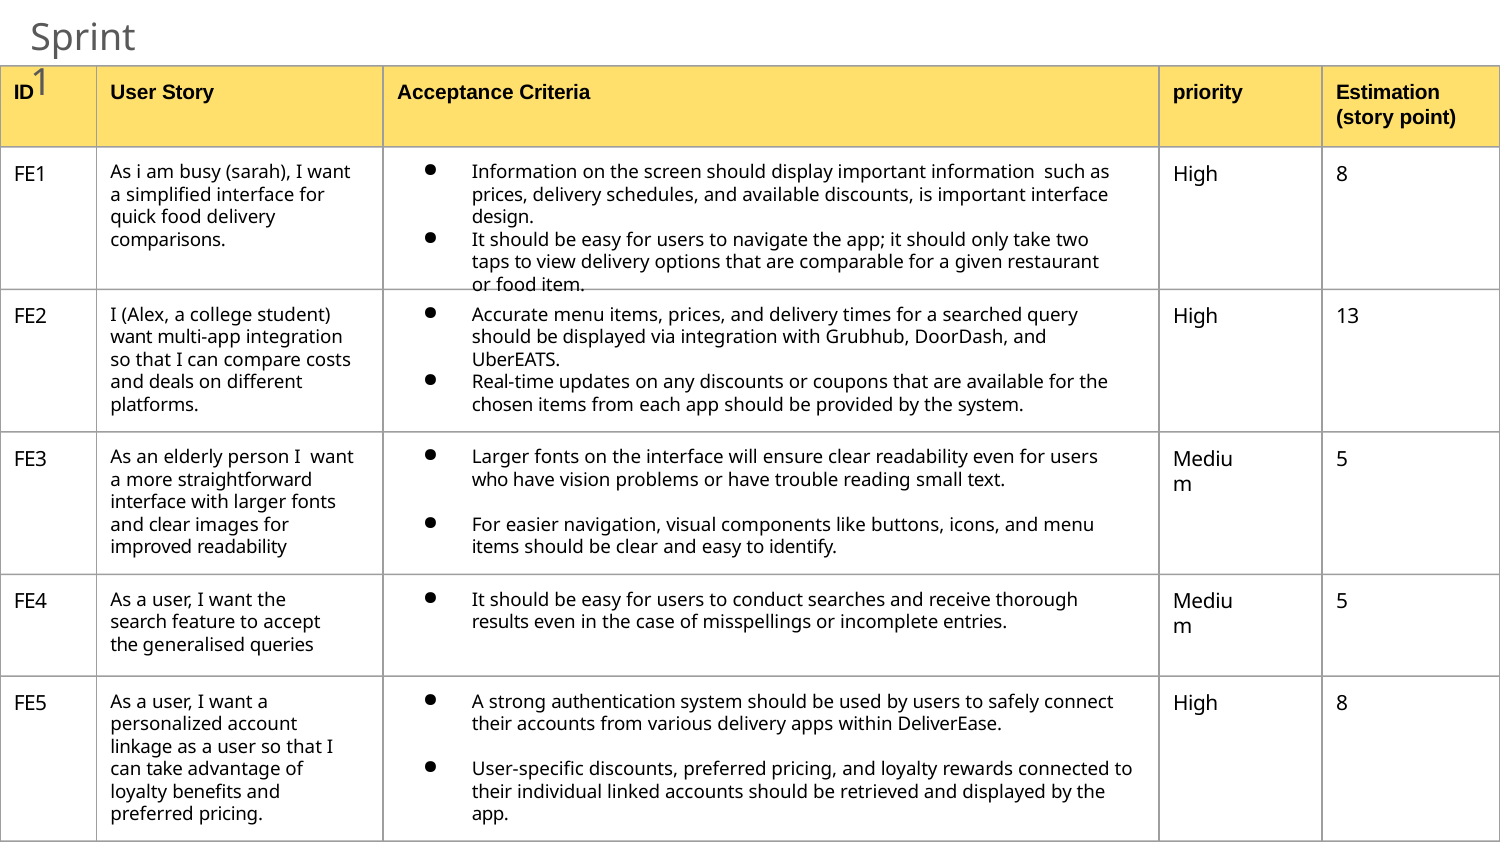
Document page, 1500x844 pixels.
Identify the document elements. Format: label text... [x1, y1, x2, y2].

title Sprint 1 [28, 10, 162, 63]
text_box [0, 64, 1500, 843]
